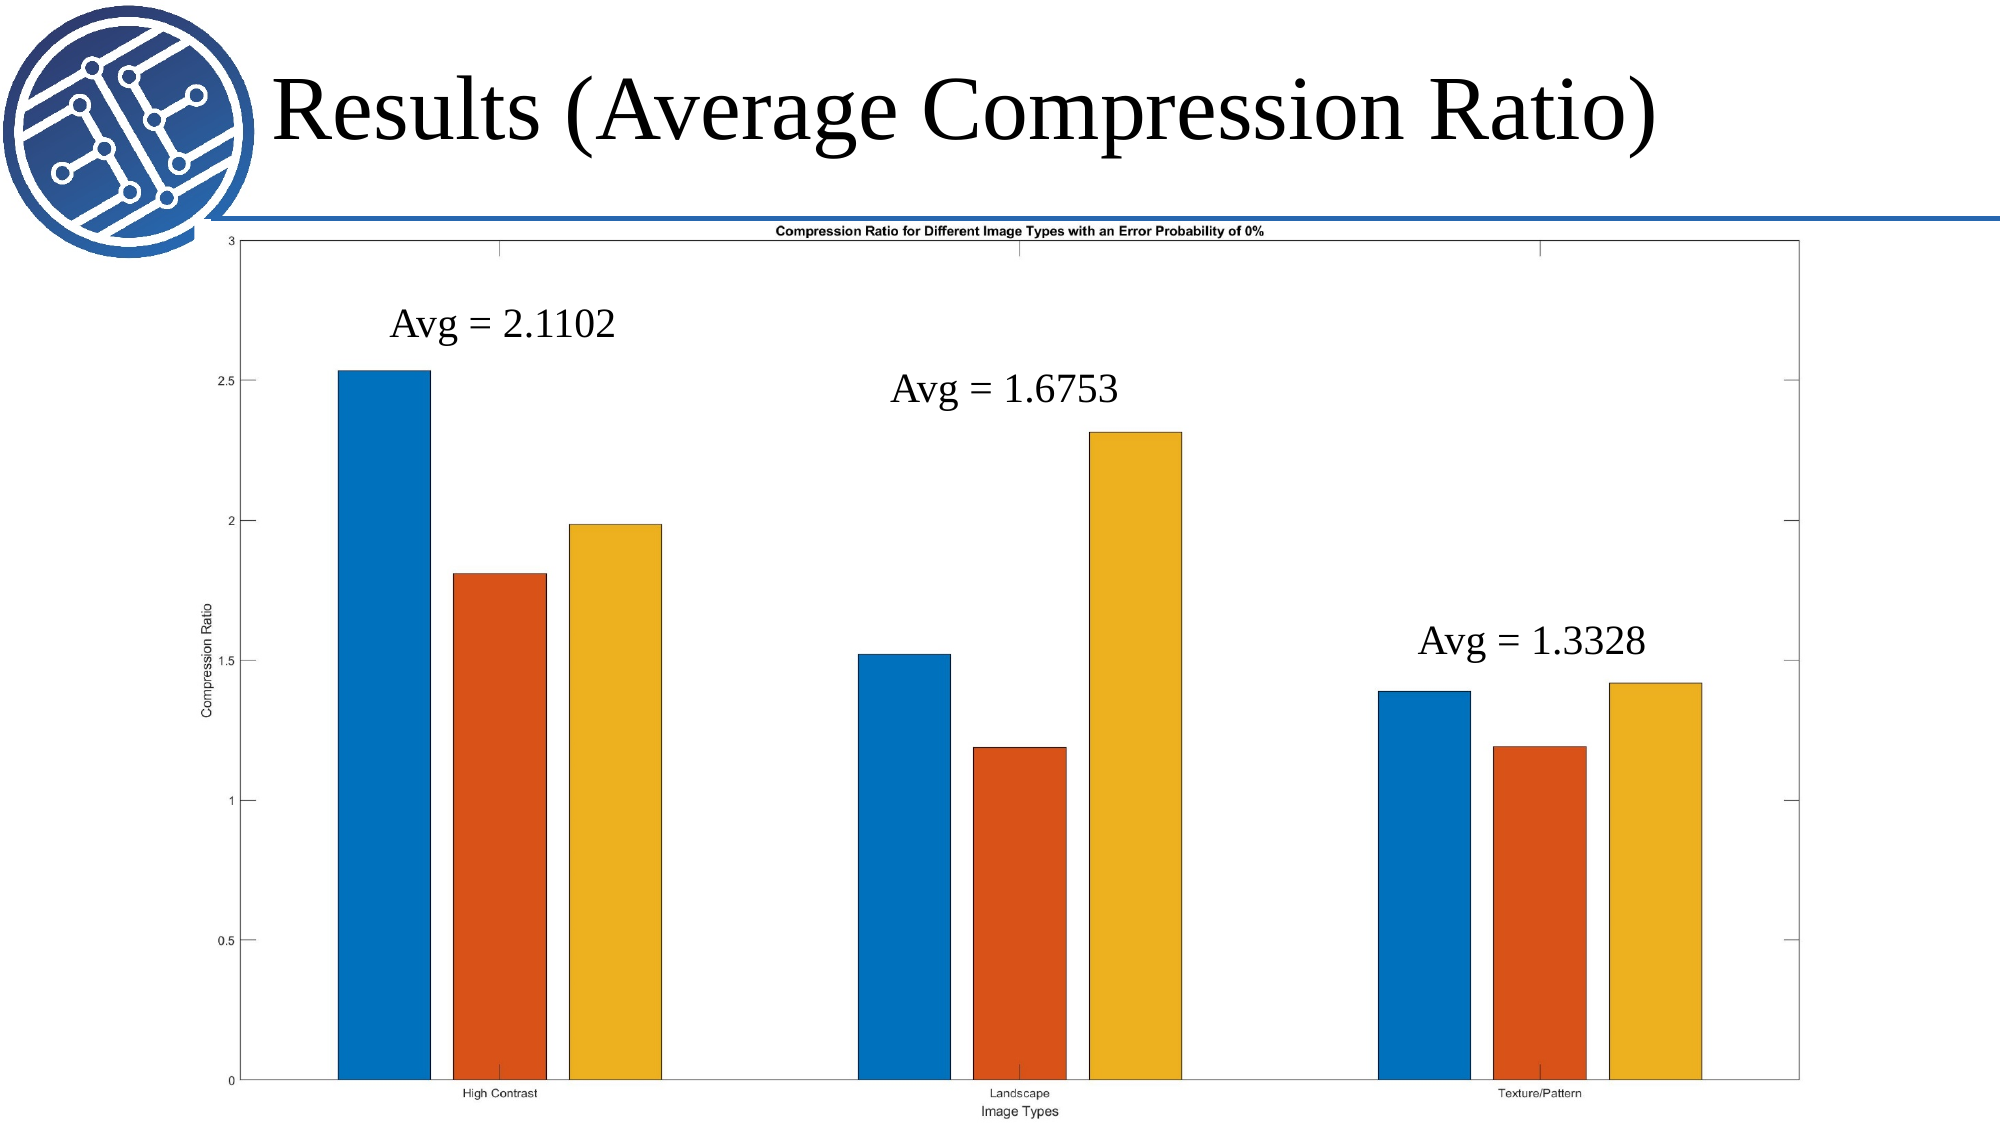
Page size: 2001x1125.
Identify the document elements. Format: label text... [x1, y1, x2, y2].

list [194, 219, 1806, 1123]
picture [0, 0, 257, 263]
title Results (Average Compression Ratio) [257, 1, 2000, 216]
